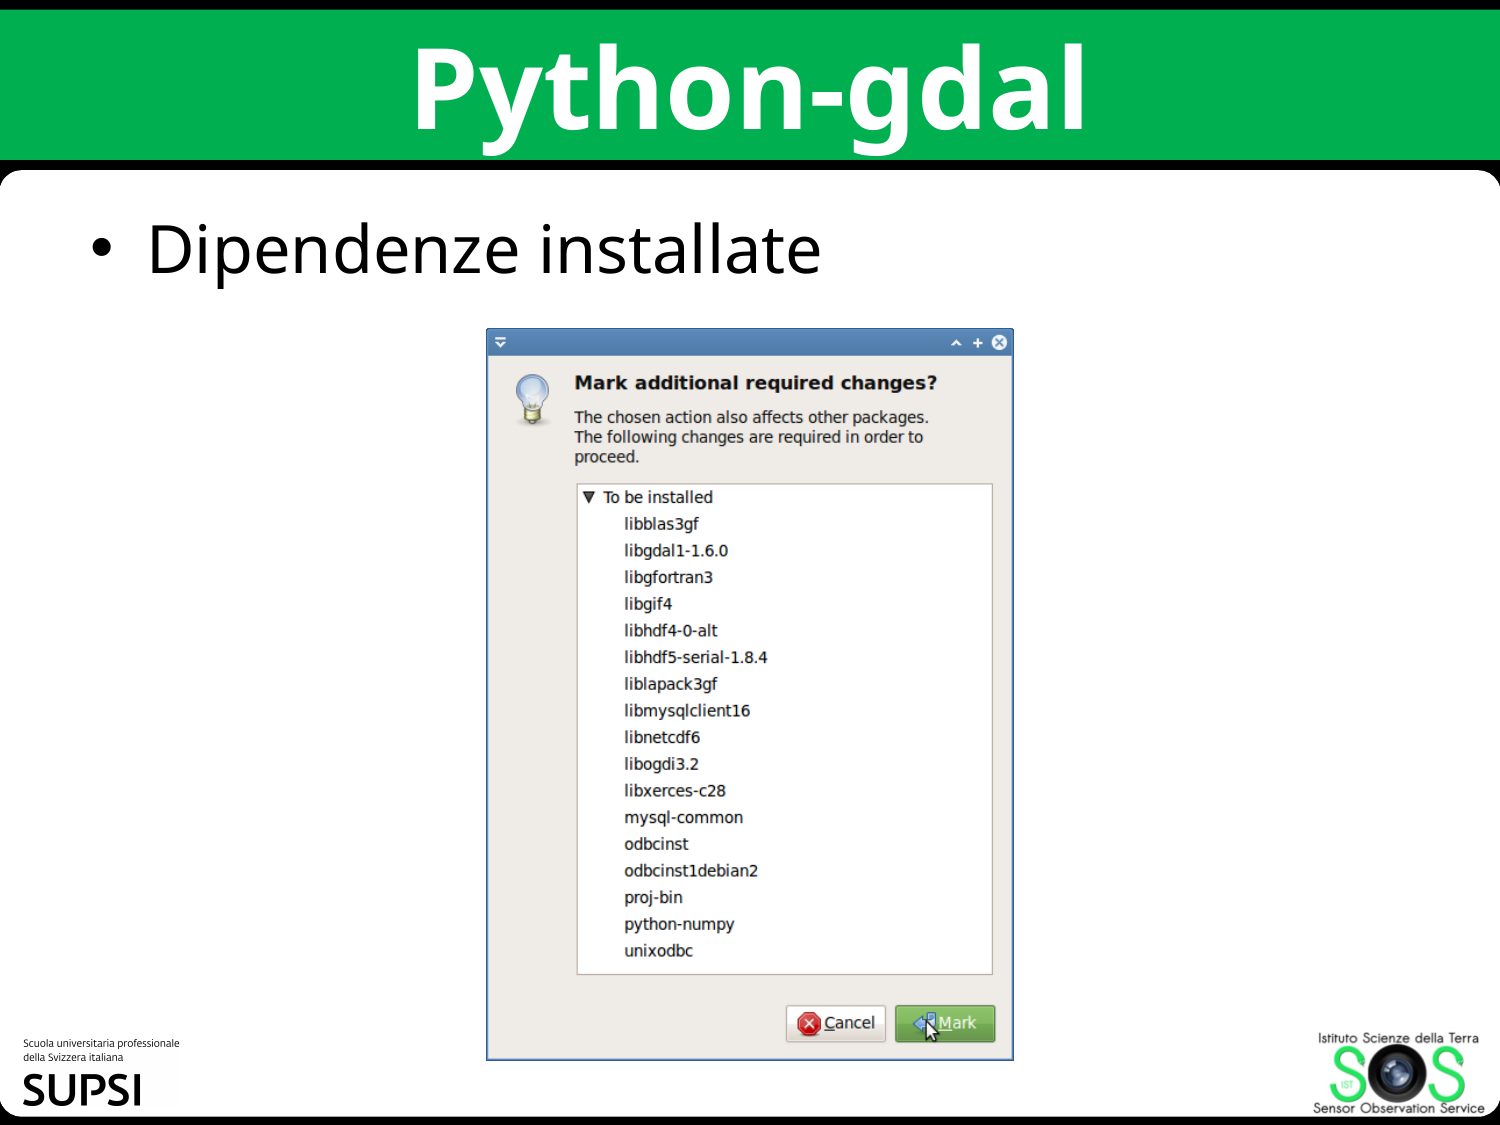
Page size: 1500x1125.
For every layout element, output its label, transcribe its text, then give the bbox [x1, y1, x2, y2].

title Python-gdal [0, 9, 1500, 160]
list Dipendenze installate [75, 199, 1425, 1005]
picture [23, 1039, 179, 1106]
picture [486, 327, 1014, 1062]
picture [1312, 1031, 1486, 1114]
